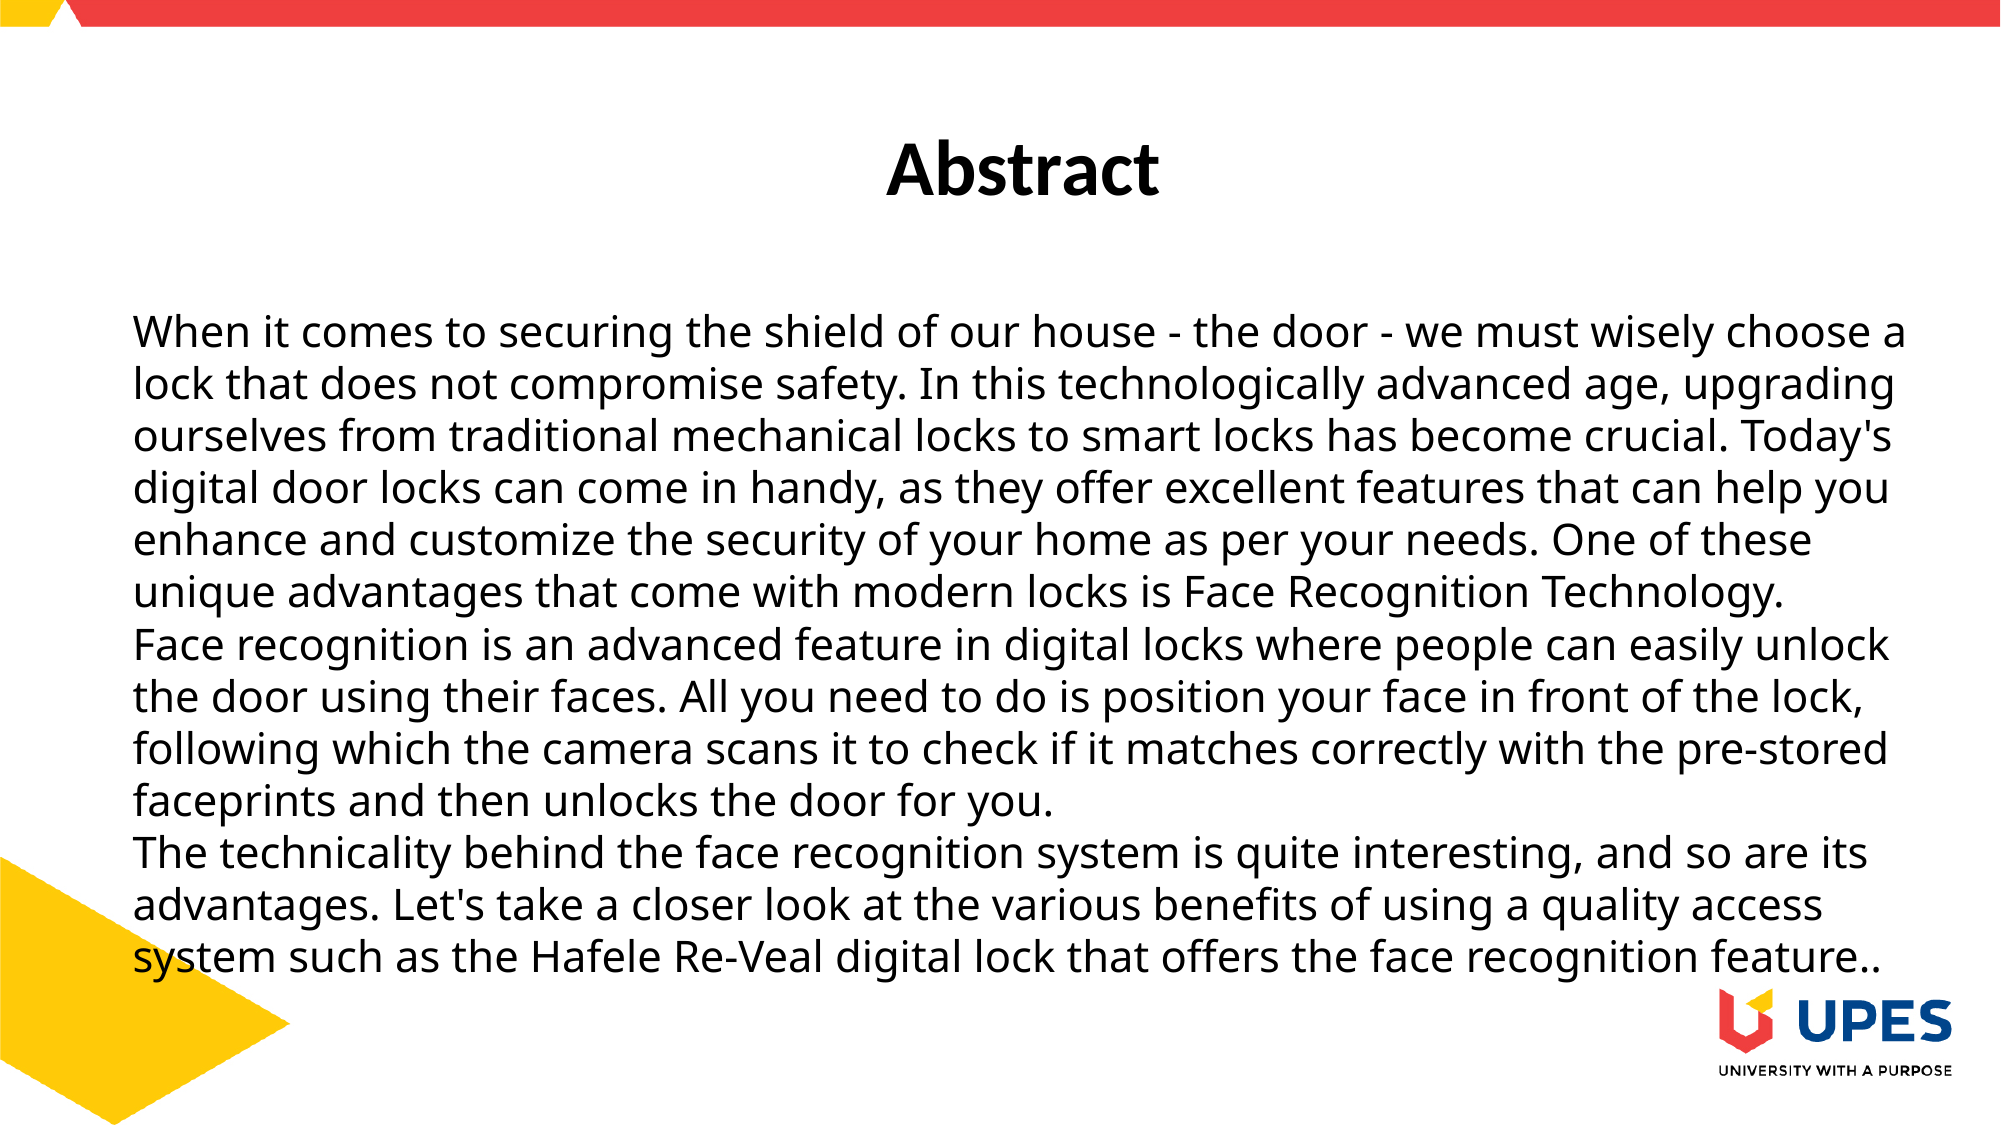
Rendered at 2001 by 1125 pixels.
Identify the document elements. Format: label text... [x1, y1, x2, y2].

list When it comes to securing the shield of our house - the door - we must wisely choose a lock that does not compromise safety. In this technologically advanced age, upgrading ourselves from traditional mechanical locks to smart locks has become crucial. Today's digital door locks can come in handy, as they offer excellent features that can help you enhance and customize the security of your home as per your needs. One of these unique advantages that come with modern locks is Face Recognition Technology. Face recognition is an advanced feature in digital locks where people can easily unlock the door using their faces. All you need to do is position your face in front of the lock, following which the camera scans it to check if it matches correctly with the pre-stored faceprints and then unlocks the door for you. The technicality behind the face recognition system is quite interesting, and so are its advantages. Let's take a closer look at the various benefits of using a quality access system such as the Hafele Re-Veal digital lock that offers the face recognition feature.. [124, 295, 1926, 1040]
title Abstract [124, 69, 1926, 259]
picture [0, 0, 2001, 1125]
